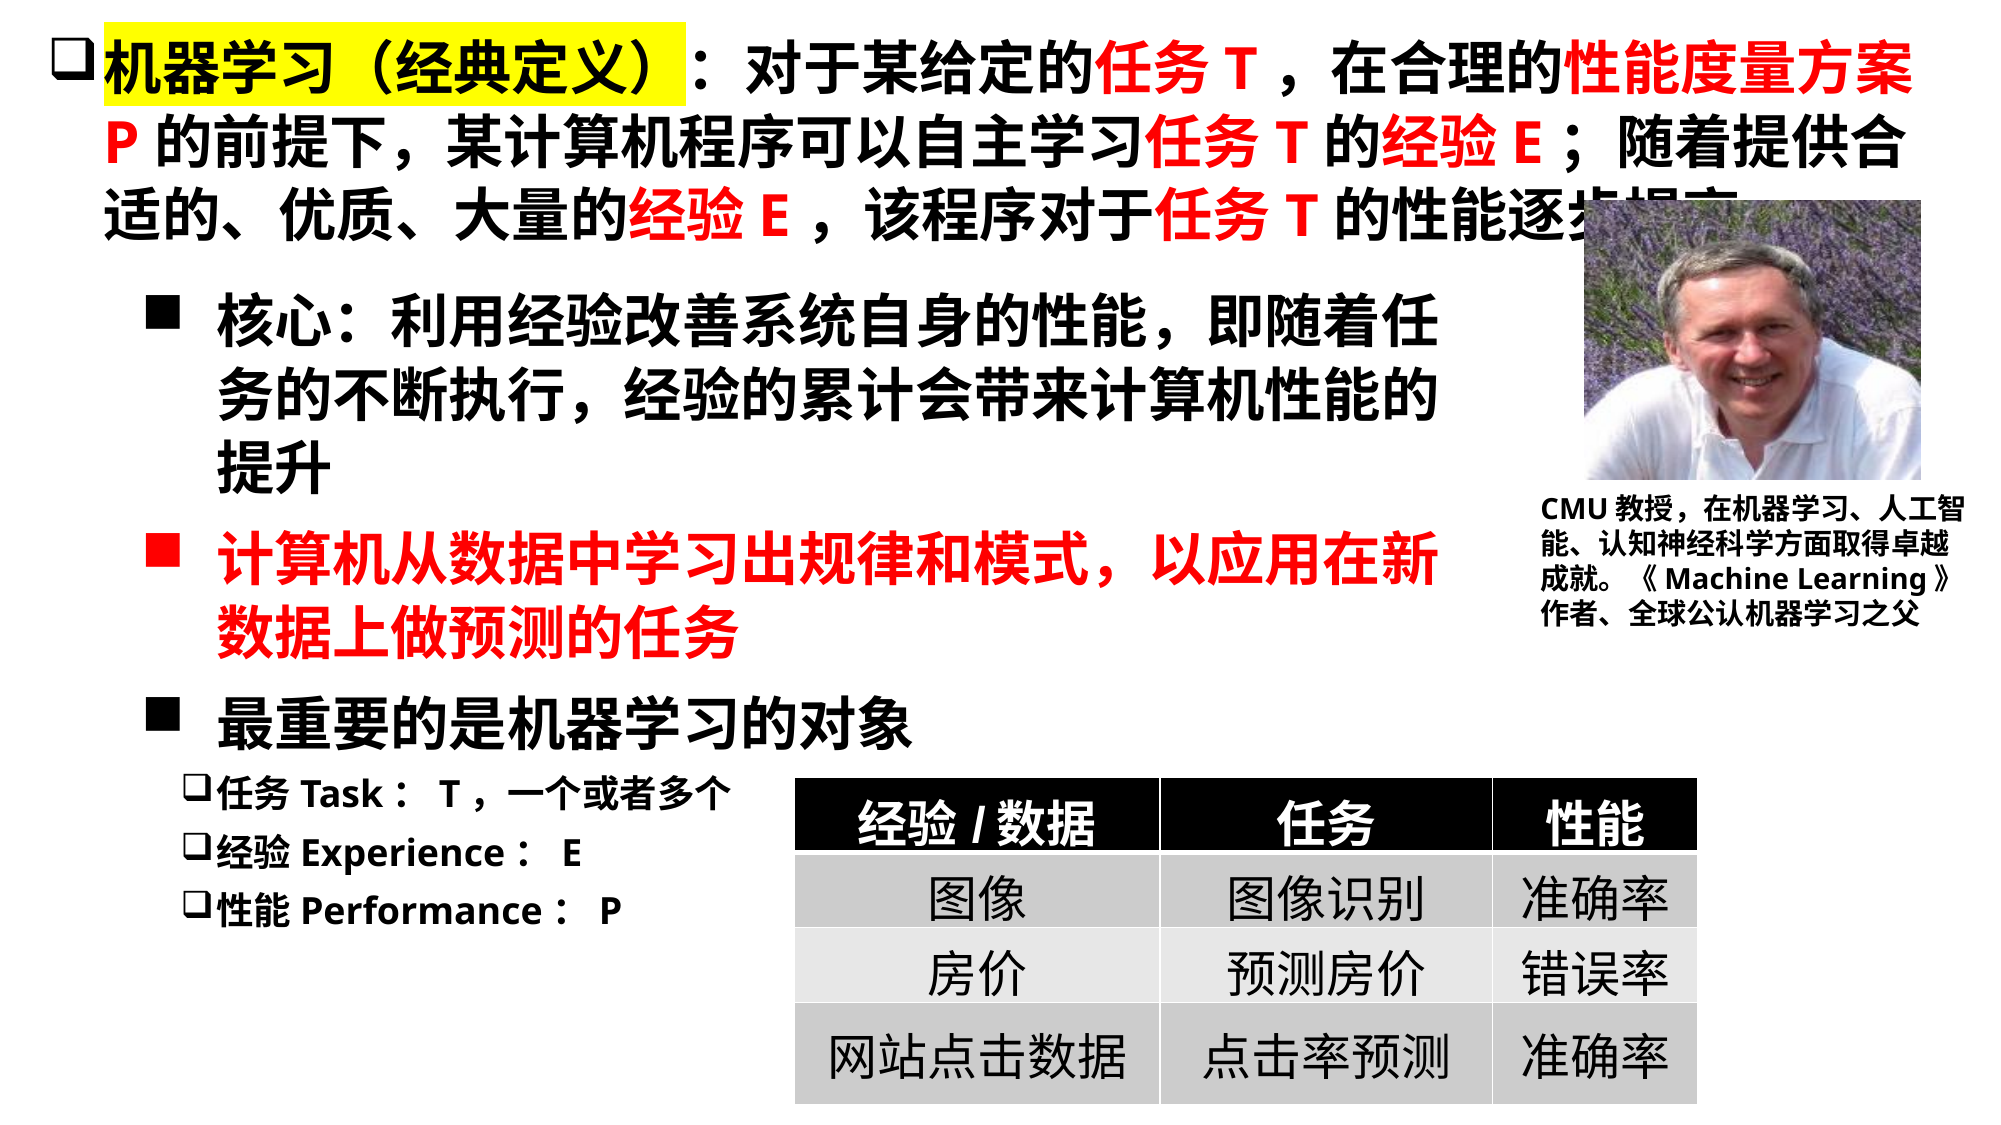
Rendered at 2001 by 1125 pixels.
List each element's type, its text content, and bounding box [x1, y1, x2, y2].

table_cell 图像识别 [1161, 855, 1492, 927]
picture [1584, 200, 1921, 480]
table_cell 点击率预测 [1161, 1003, 1492, 1104]
table_cell 网站点击数据 [795, 1003, 1159, 1104]
table_cell 准确率 [1493, 1003, 1697, 1104]
text_box 核心：利用经验改善系统自身的性能，即随着任务的不断执行，经验的累计会带来计算机性能的提升 计算机从数据中学习出规律和模式，以应用在新数据上做预测的任务 最重要的是机器学习的对象 任务Task：T，一个或者多个 经验Experience：E 性能Performance：P [126, 273, 1455, 940]
table_cell 图像 [795, 855, 1159, 927]
table_header 性能 [1493, 778, 1697, 850]
table_cell 准确率 [1493, 855, 1697, 927]
table_cell 错误率 [1493, 928, 1697, 1002]
list 机器学习（经典定义）：对于某给定的任务T，在合理的性能度量方案P的前提下，某计算机程序可以自主学习任务T的经验E；随着提供合适的、优质、大量的经验E，该程序对于任务T的性能逐步提高 [32, 20, 1965, 255]
table_cell 预测房价 [1161, 928, 1492, 1002]
table_header 任务 [1161, 778, 1492, 850]
text_box CMU教授，在机器学习、人工智能、认知神经科学方面取得卓越成就。《Machine Learning》作者、全球公认机器学习之父 [1525, 482, 1993, 638]
table_cell 房价 [795, 928, 1159, 1002]
table_header 经验/数据 [795, 778, 1159, 850]
